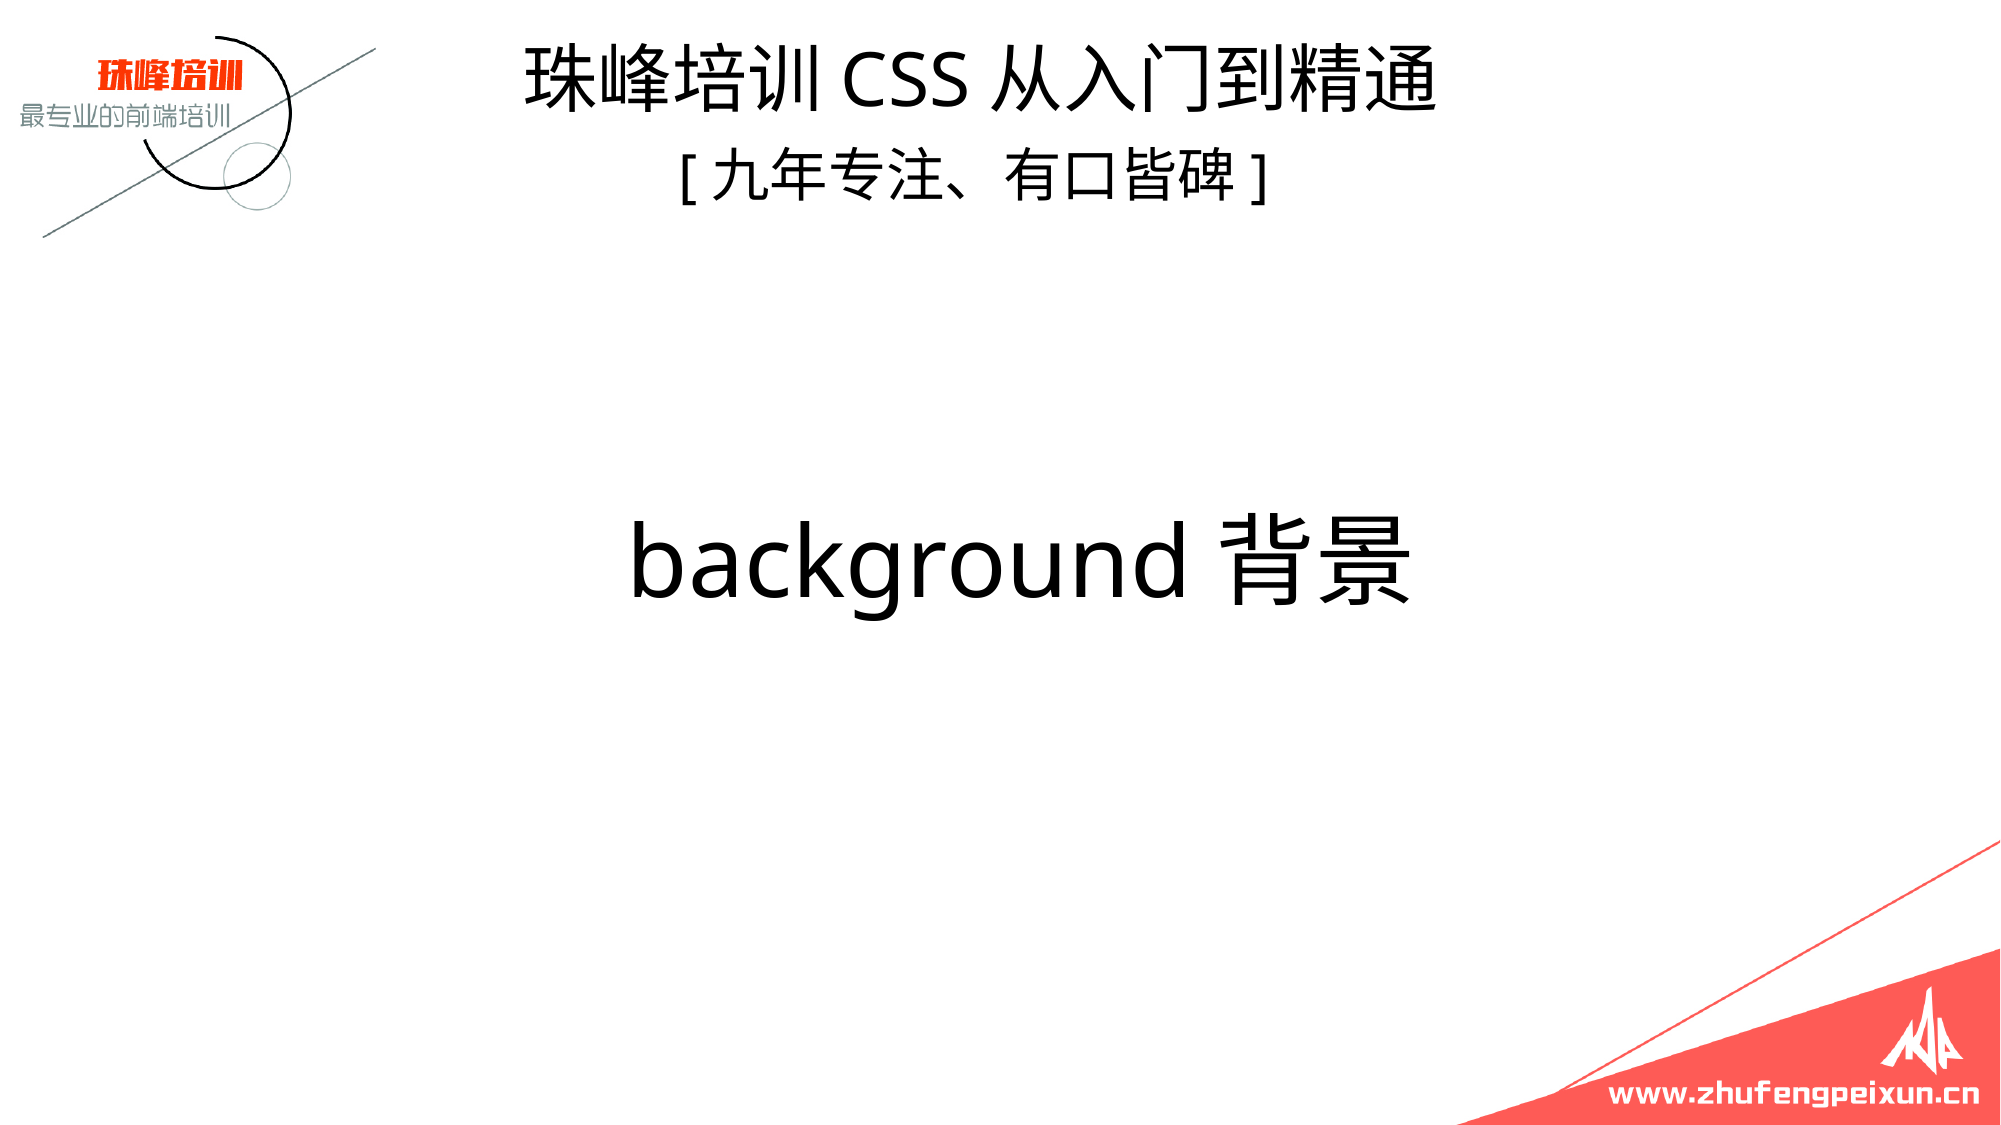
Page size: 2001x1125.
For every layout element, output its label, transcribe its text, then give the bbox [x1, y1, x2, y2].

picture [18, 36, 376, 238]
picture [1437, 796, 2001, 1125]
text_box 珠峰培训CSS从入门到精通 [九年专注、有口皆碑] [507, 23, 1737, 264]
title background背景 [208, 288, 1857, 658]
